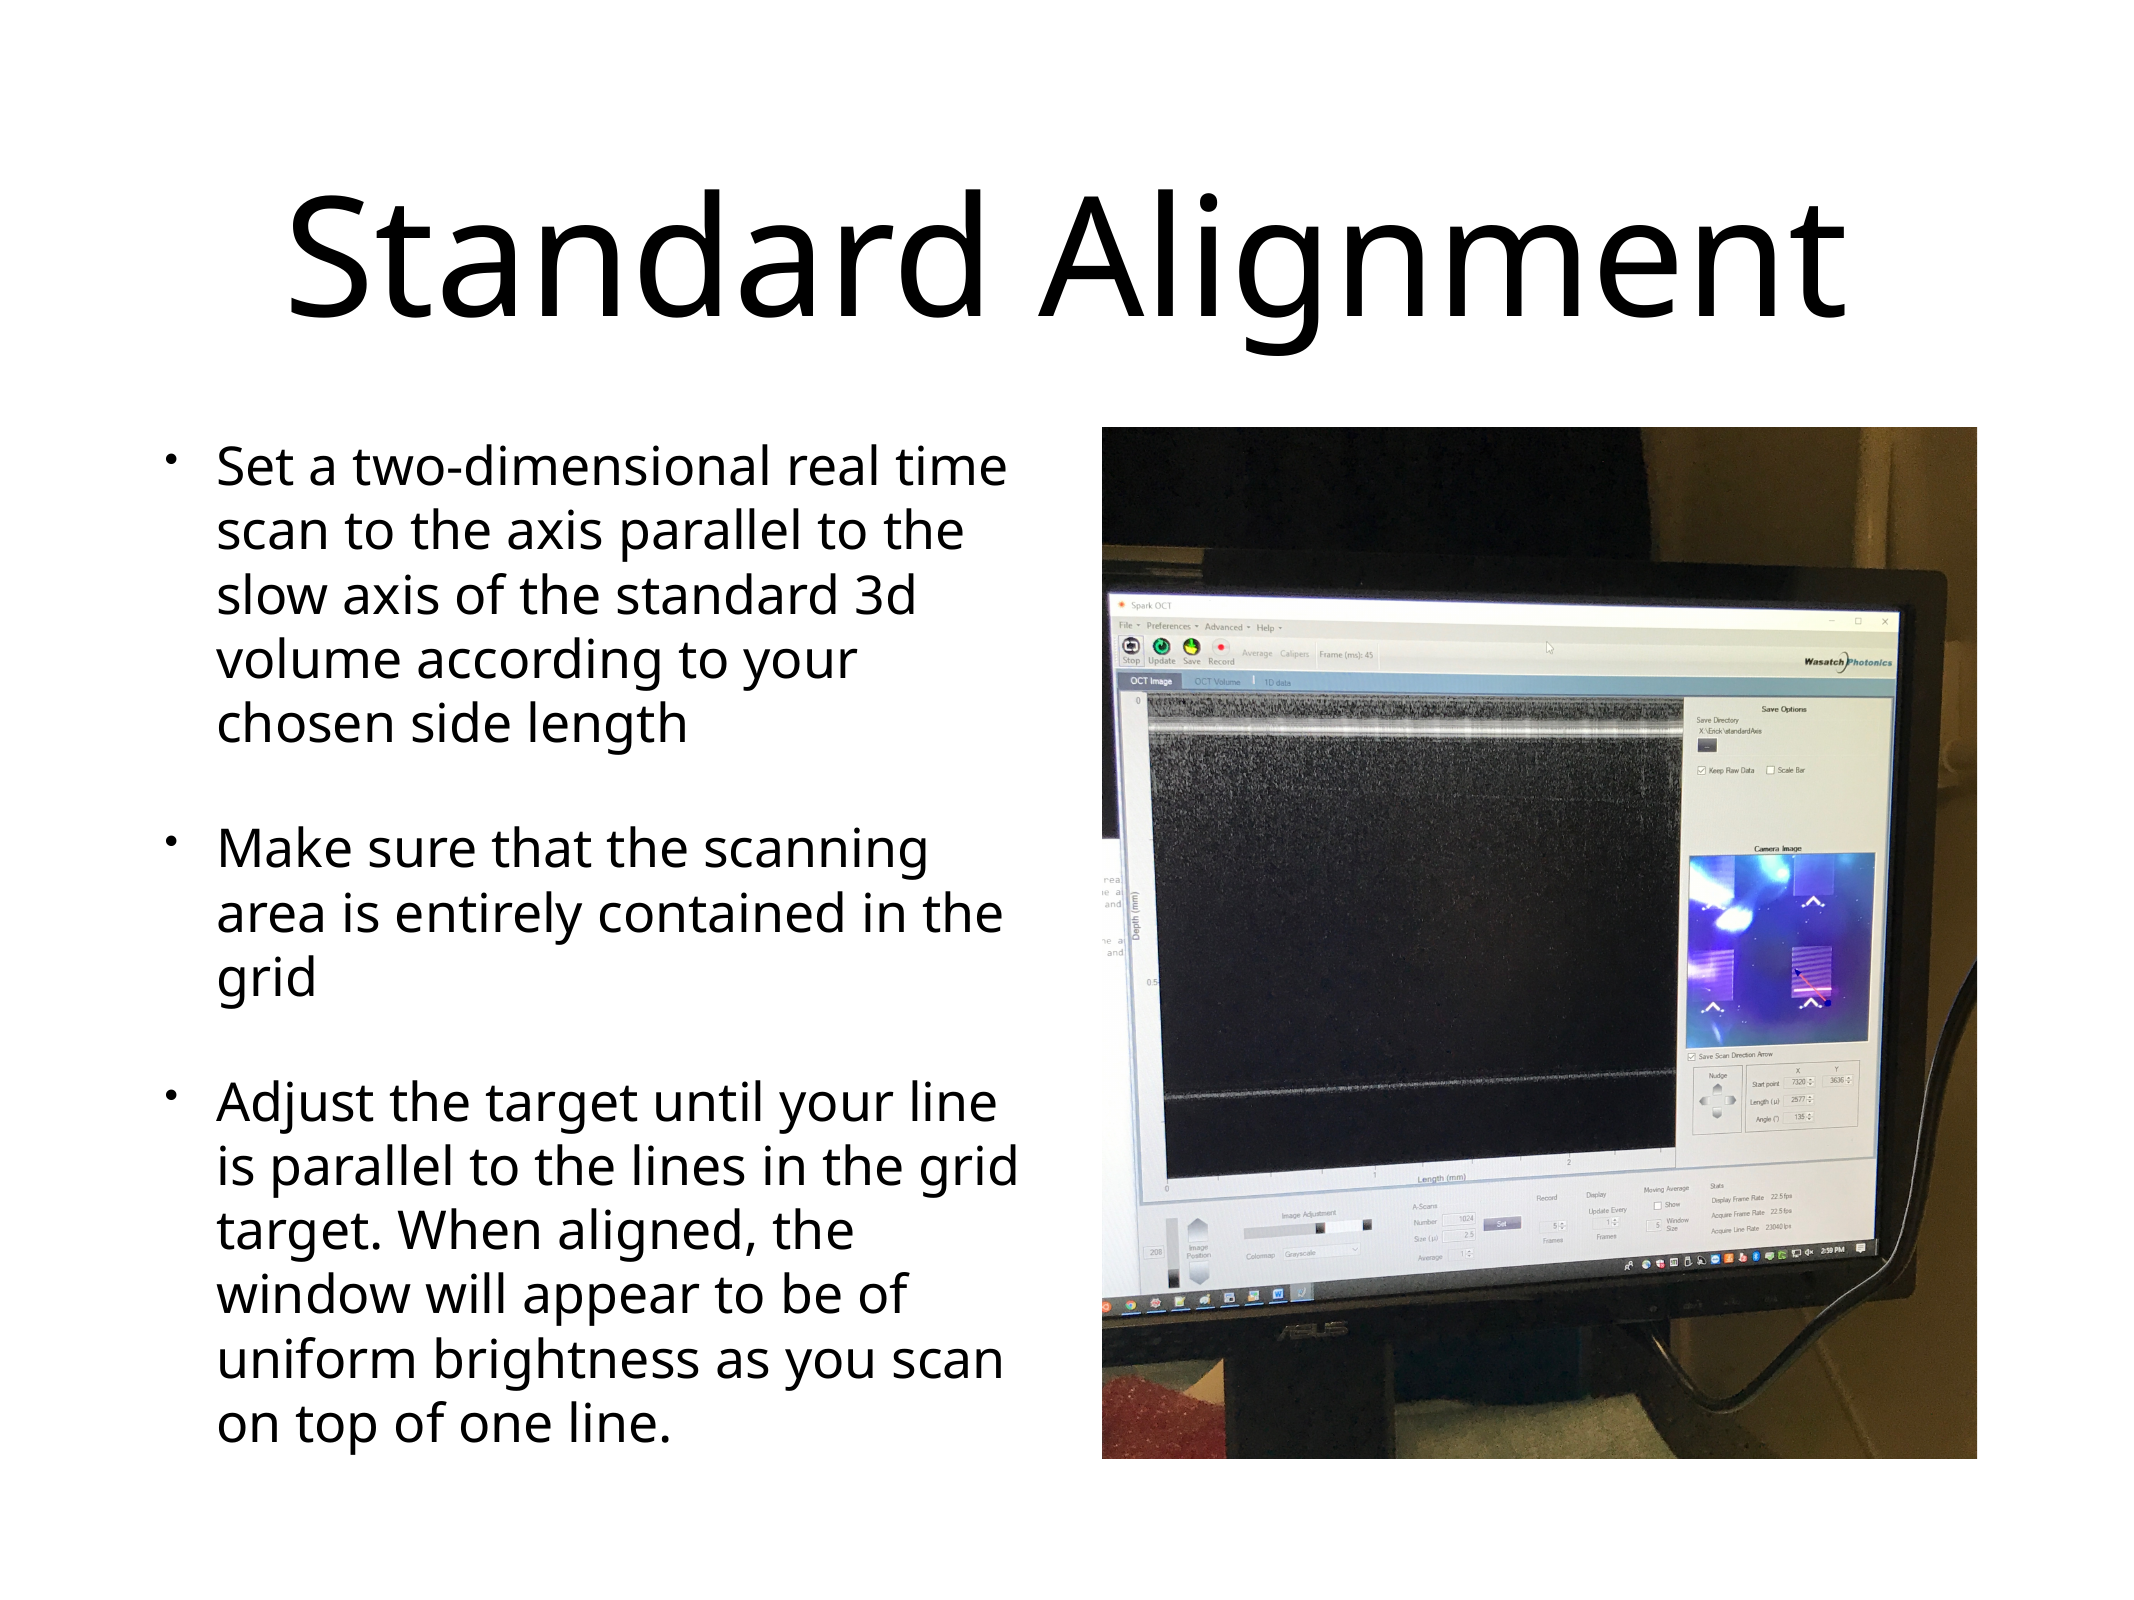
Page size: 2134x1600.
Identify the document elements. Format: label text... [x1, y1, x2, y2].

title Standard Alignment [155, 72, 1978, 428]
list Set a two-dimensional real time scan to the axis parallel to the slow axis of the standard 3d volume according to your chosen side length Make sure that the scanning area is entirely contained in the grid Adjust the target until your line is parallel to the lines in the grid target. When aligned, the window will appear to be of uniform brightness as you scan on top of one line. [155, 426, 1032, 1459]
picture [1101, 426, 1978, 1459]
